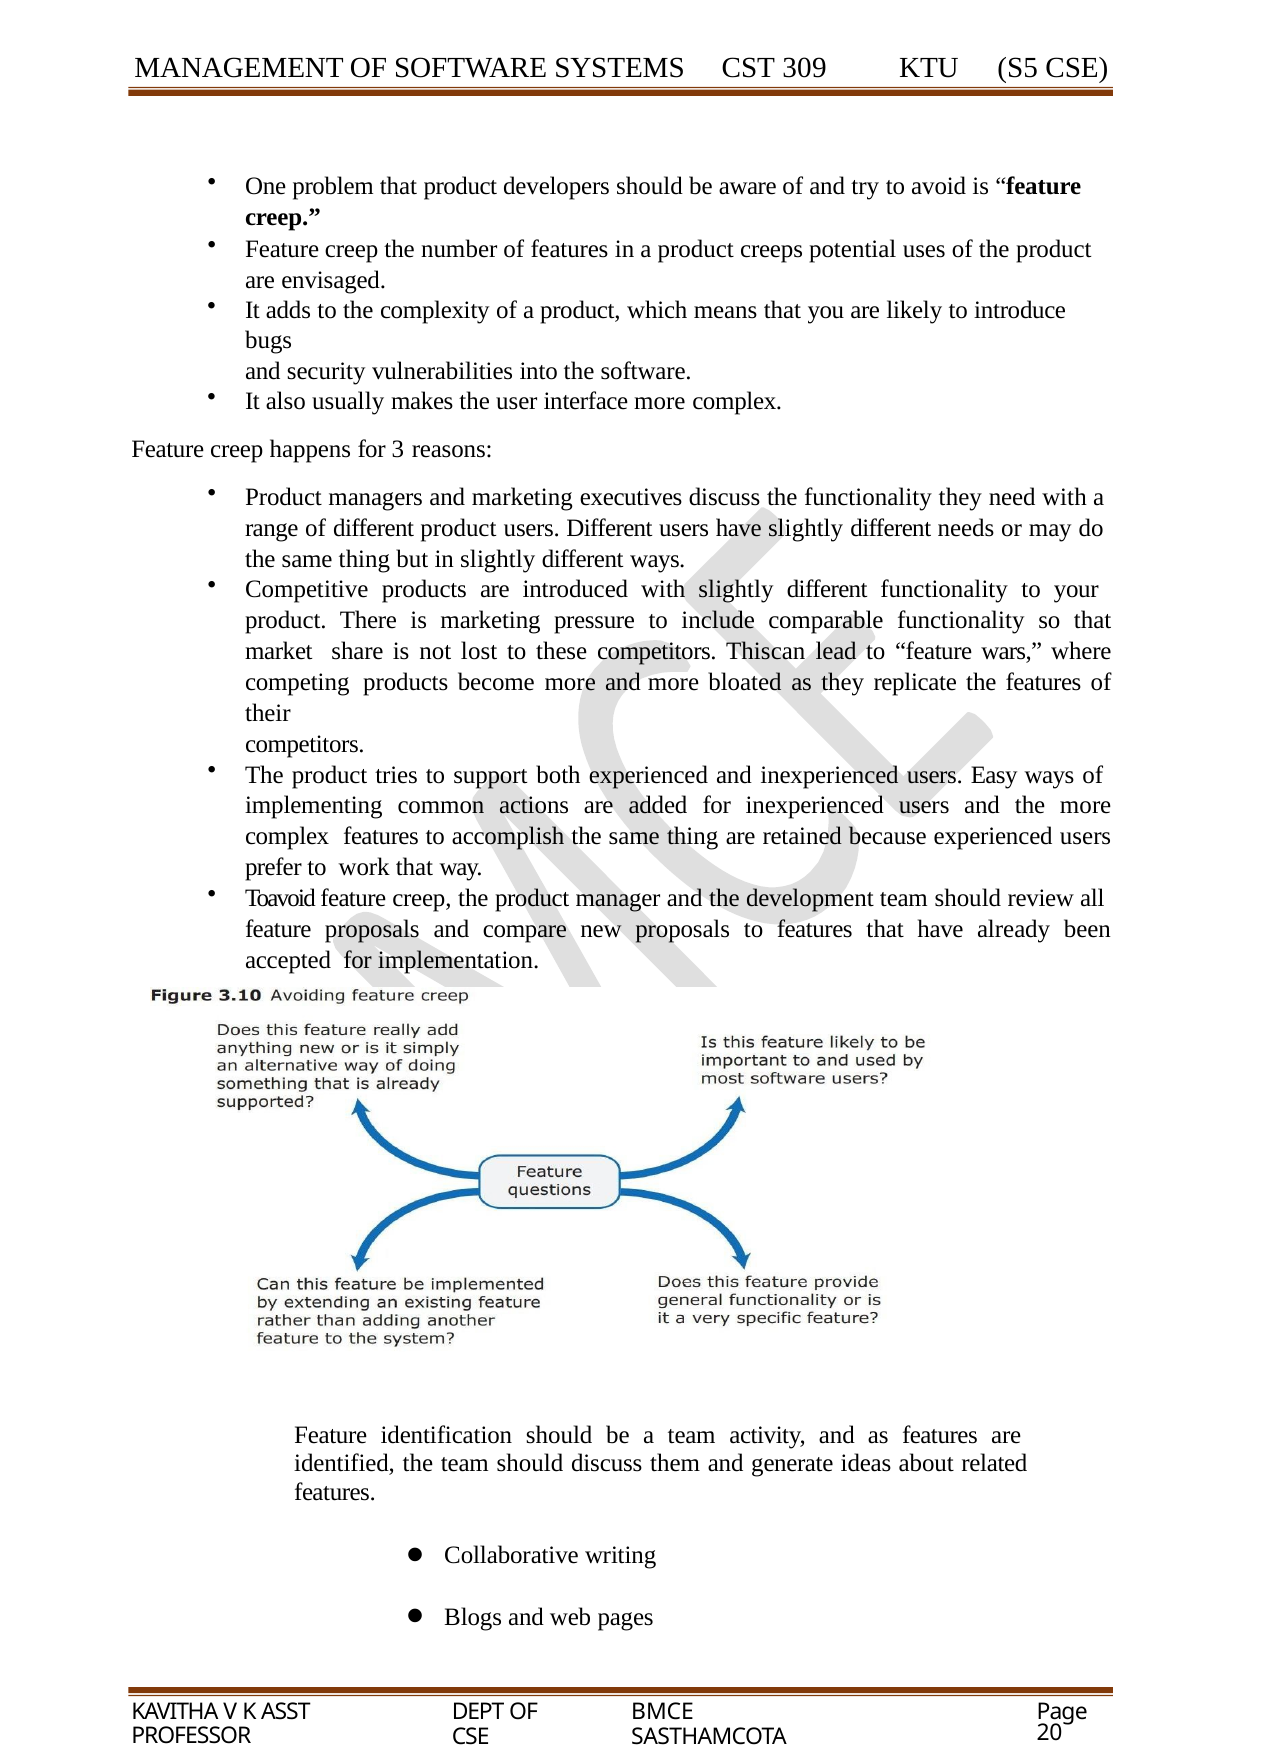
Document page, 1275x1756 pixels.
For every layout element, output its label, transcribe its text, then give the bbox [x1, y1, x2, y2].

text_box CST 309 [719, 46, 829, 84]
slide_number DEPT OF CSE [449, 1700, 572, 1756]
text_box [150, 987, 931, 1352]
text_box MANAGEMENT OF SOFTWARE SYSTEMS [132, 46, 695, 84]
text_box KTU (S5 CSE) [897, 46, 1109, 84]
text_box [128, 1687, 1113, 1697]
text_box [128, 86, 1113, 96]
text_box KAVITHA V K ASST PROFESSOR [129, 1700, 429, 1749]
slide_number Page 20 [1034, 1700, 1117, 1756]
text_box Feature identification should be a team activity, and as features are identified, the team should discuss them and generate ideas about related features. Collaborative writing Blogs and web pages [292, 1415, 1036, 1631]
text_box One problem that product developers should be aware of and try to avoid is “feature creep.” Feature creep the number of features in a product creeps potential uses of the product are envisaged. It adds to the complexity of a product, which means that you are likely to introduce bugs and security vulnerabilities into the software. It also usually makes the user interface more complex. Feature creep happens for 3 reasons: Product managers and marketing executives discuss the functionality they need with a range of different product users. Different users have slightly different needs or may do the same thing but in slightly different ways. Competitive products are introduced with slightly different functionality to your product. There is marketing pressure to include comparable functionality so that market share is not lost to these competitors. Thiscan lead to “feature wars,” where competing products become more and more bloated as they replicate the features of their competitors. The product tries to support both experienced and inexperienced users. Easy ways of implementing common actions are added for inexperienced users and the more complex features to accomplish the same thing are retained because experienced users prefer to work that way. Toavoid feature creep, the product manager and the development team should review all feature proposals and compare new proposals to features that have already been accepted for implementation. [129, 167, 1113, 974]
footer BMCE SASTHAMCOTA [629, 1700, 837, 1756]
